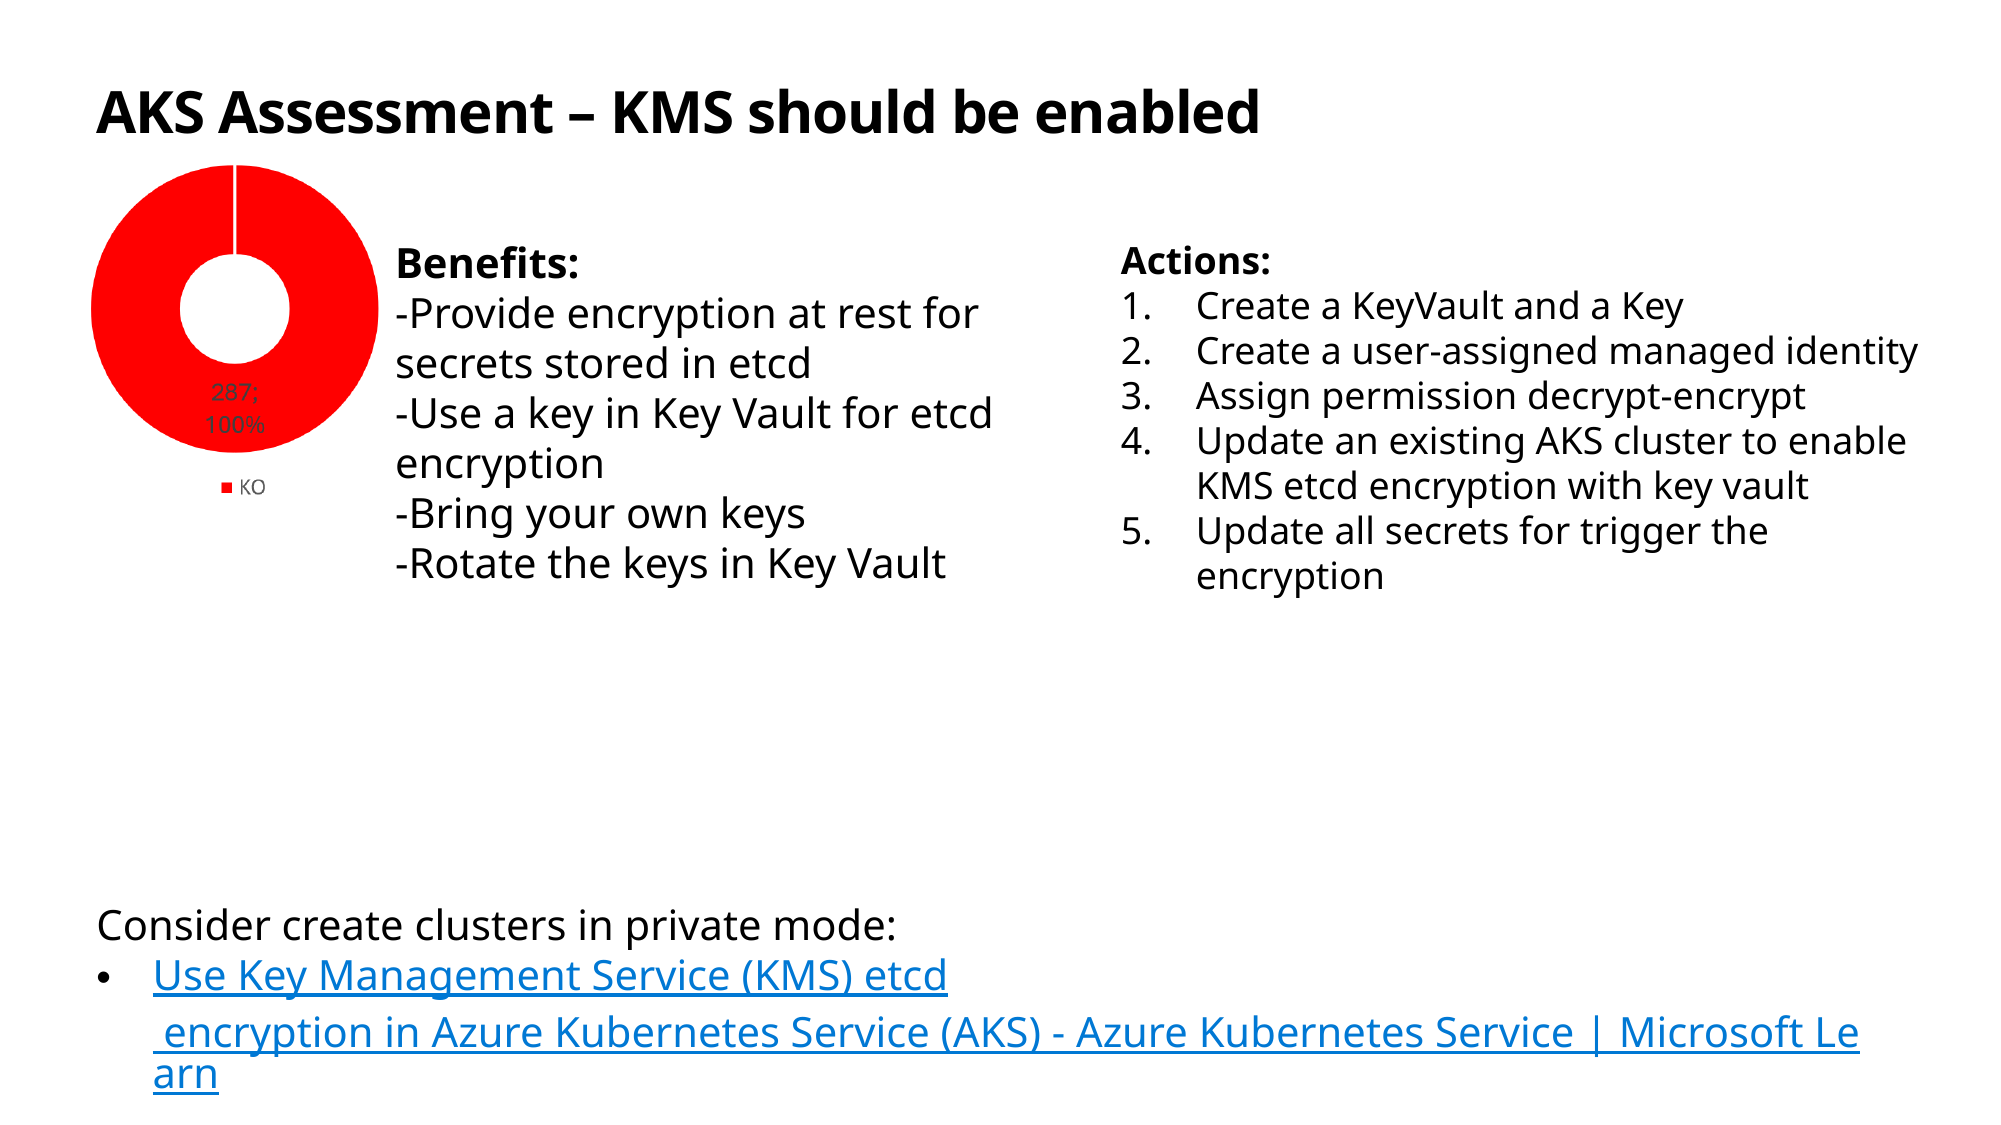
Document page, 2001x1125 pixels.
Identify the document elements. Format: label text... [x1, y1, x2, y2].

text_box Benefits: -Provide encryption at rest for secrets stored in etcd -Use a key in Key Vault for etcd encryption -Bring your own keys -Rotate the keys in Key Vault [394, 236, 1051, 588]
text_box Consider create clusters in private mode: Use Key Management Service (KMS) etcd encryption in Azure Kubernetes Service (AKS) - Azure Kubernetes Service | Microsoft Learn [96, 898, 1867, 1063]
text_box Actions: Create a KeyVault and a Key Create a user-assigned managed identity Assign permission decrypt-encrypt Update an existing AKS cluster to enable KMS etcd encryption with key vault Update all secrets for trigger the encryption [1120, 236, 1941, 642]
picture [70, 145, 405, 511]
title AKS Assessment – KMS should be enabled [96, 75, 1904, 166]
